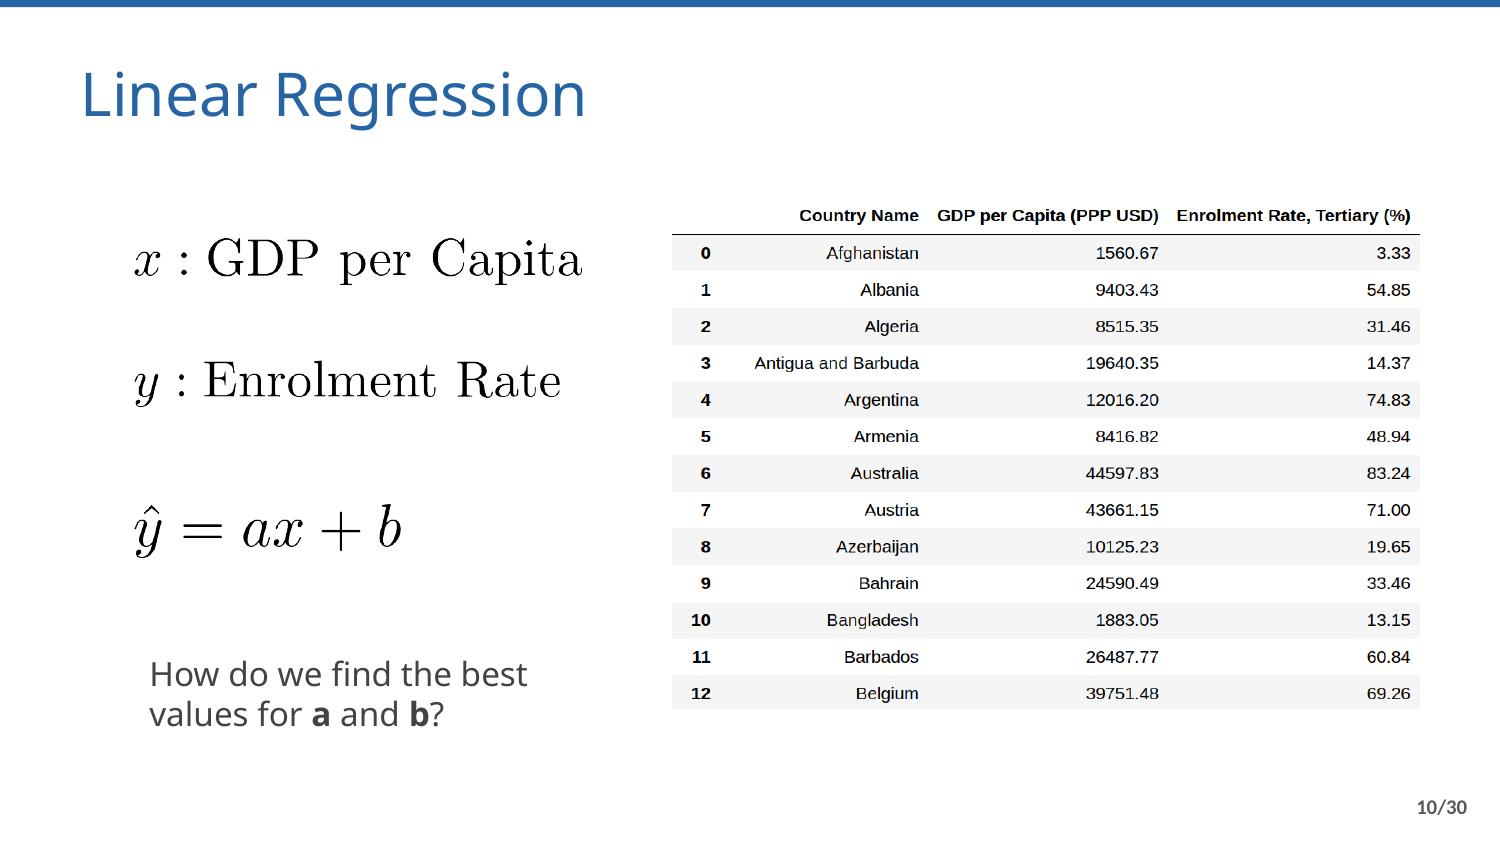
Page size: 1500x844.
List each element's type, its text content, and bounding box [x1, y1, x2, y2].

text_box How do we find the best values for a and b? [134, 638, 569, 764]
picture [659, 199, 1425, 710]
picture [134, 360, 561, 407]
picture [134, 504, 401, 558]
picture [134, 238, 583, 286]
text_box Linear Regression [80, 56, 1229, 129]
